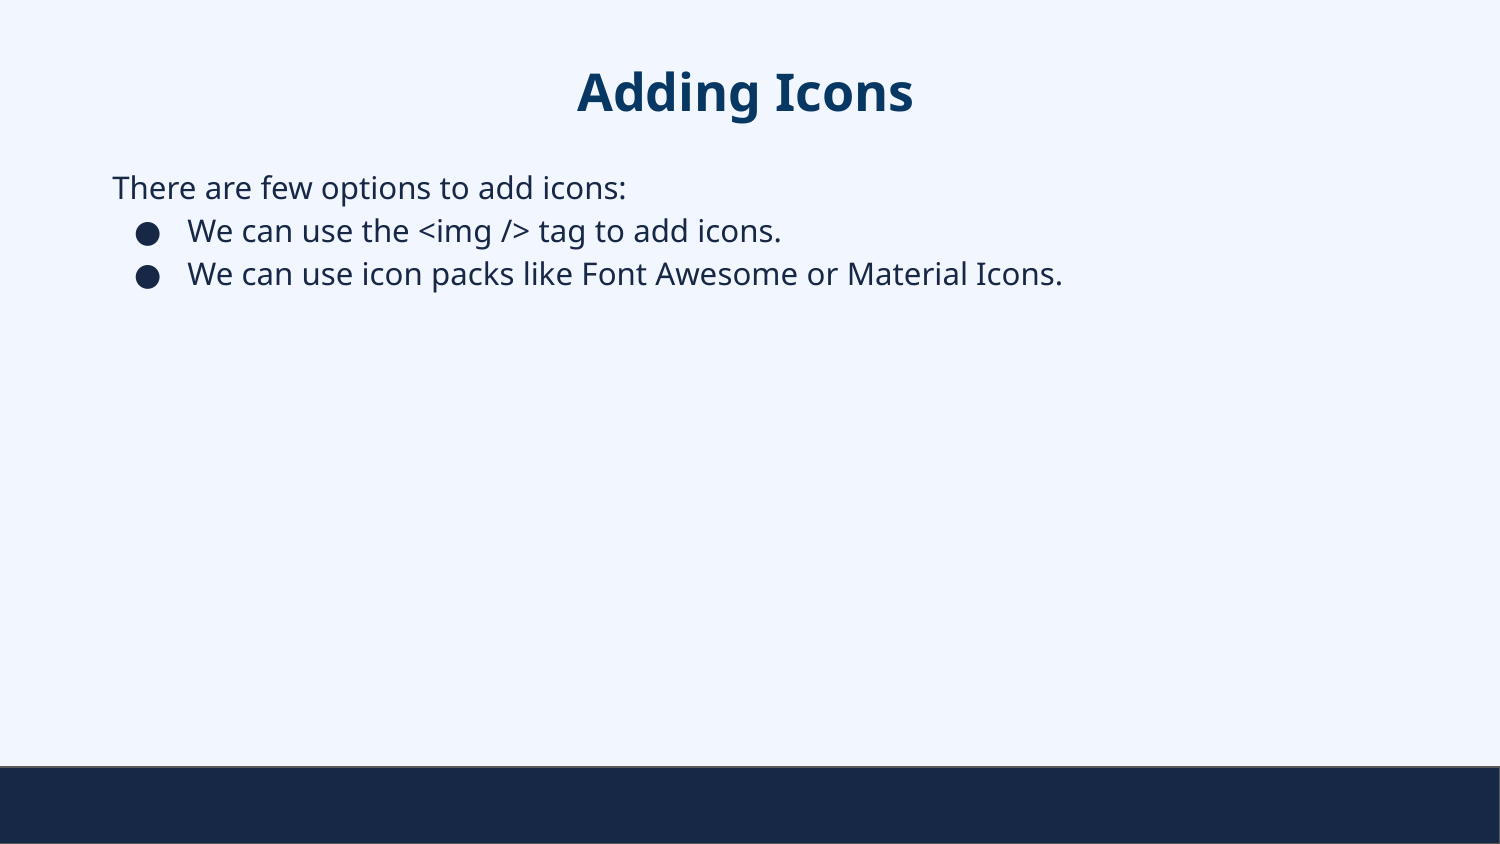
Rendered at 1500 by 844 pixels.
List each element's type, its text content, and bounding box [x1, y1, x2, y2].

title Adding Icons [29, 35, 1462, 148]
text_box There are few options to add icons: We can use the <img /> tag to add icons. We can use icon packs like Font Awesome or Material Icons. [97, 147, 1397, 711]
text_box [0, 767, 1500, 844]
